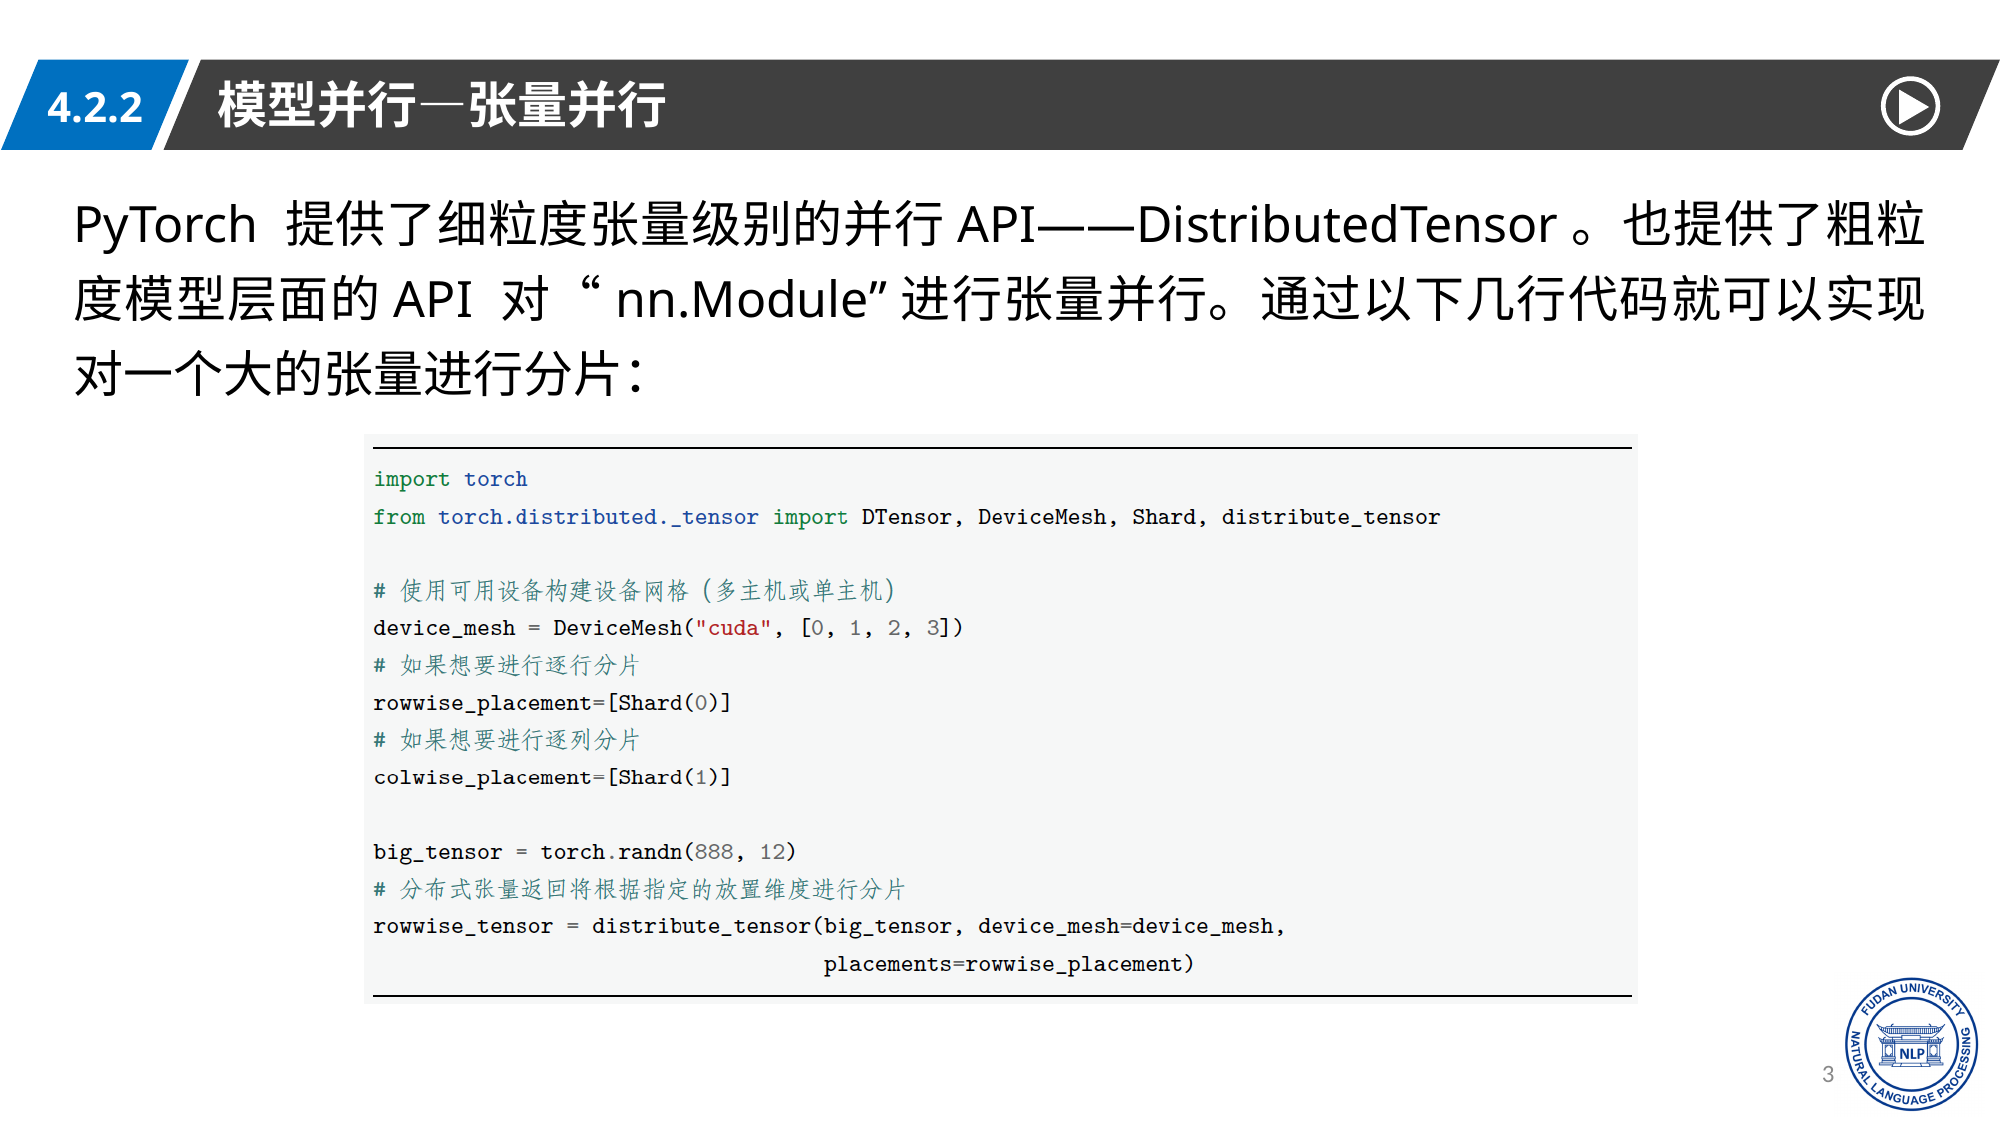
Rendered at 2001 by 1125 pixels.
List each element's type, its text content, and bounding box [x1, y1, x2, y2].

picture [362, 433, 1638, 1005]
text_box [1883, 78, 1939, 134]
text_box [1, 89, 157, 150]
text_box PyTorch 提供了细粒度张量级别的并行API——DistributedTensor。也提供了粗粒度模型层面的API 对“nn.Module”进行张量并行。通过以下几行代码就可以实现对一个大的张量进行分片： [58, 170, 1942, 411]
text_box [163, 59, 2000, 150]
text_box 4.2.2 [26, 73, 164, 138]
picture [1834, 972, 1985, 1117]
slide_number 37 [1412, 1042, 1863, 1103]
text_box [32, 59, 189, 120]
text_box 模型并行—张量并行 [203, 66, 683, 142]
